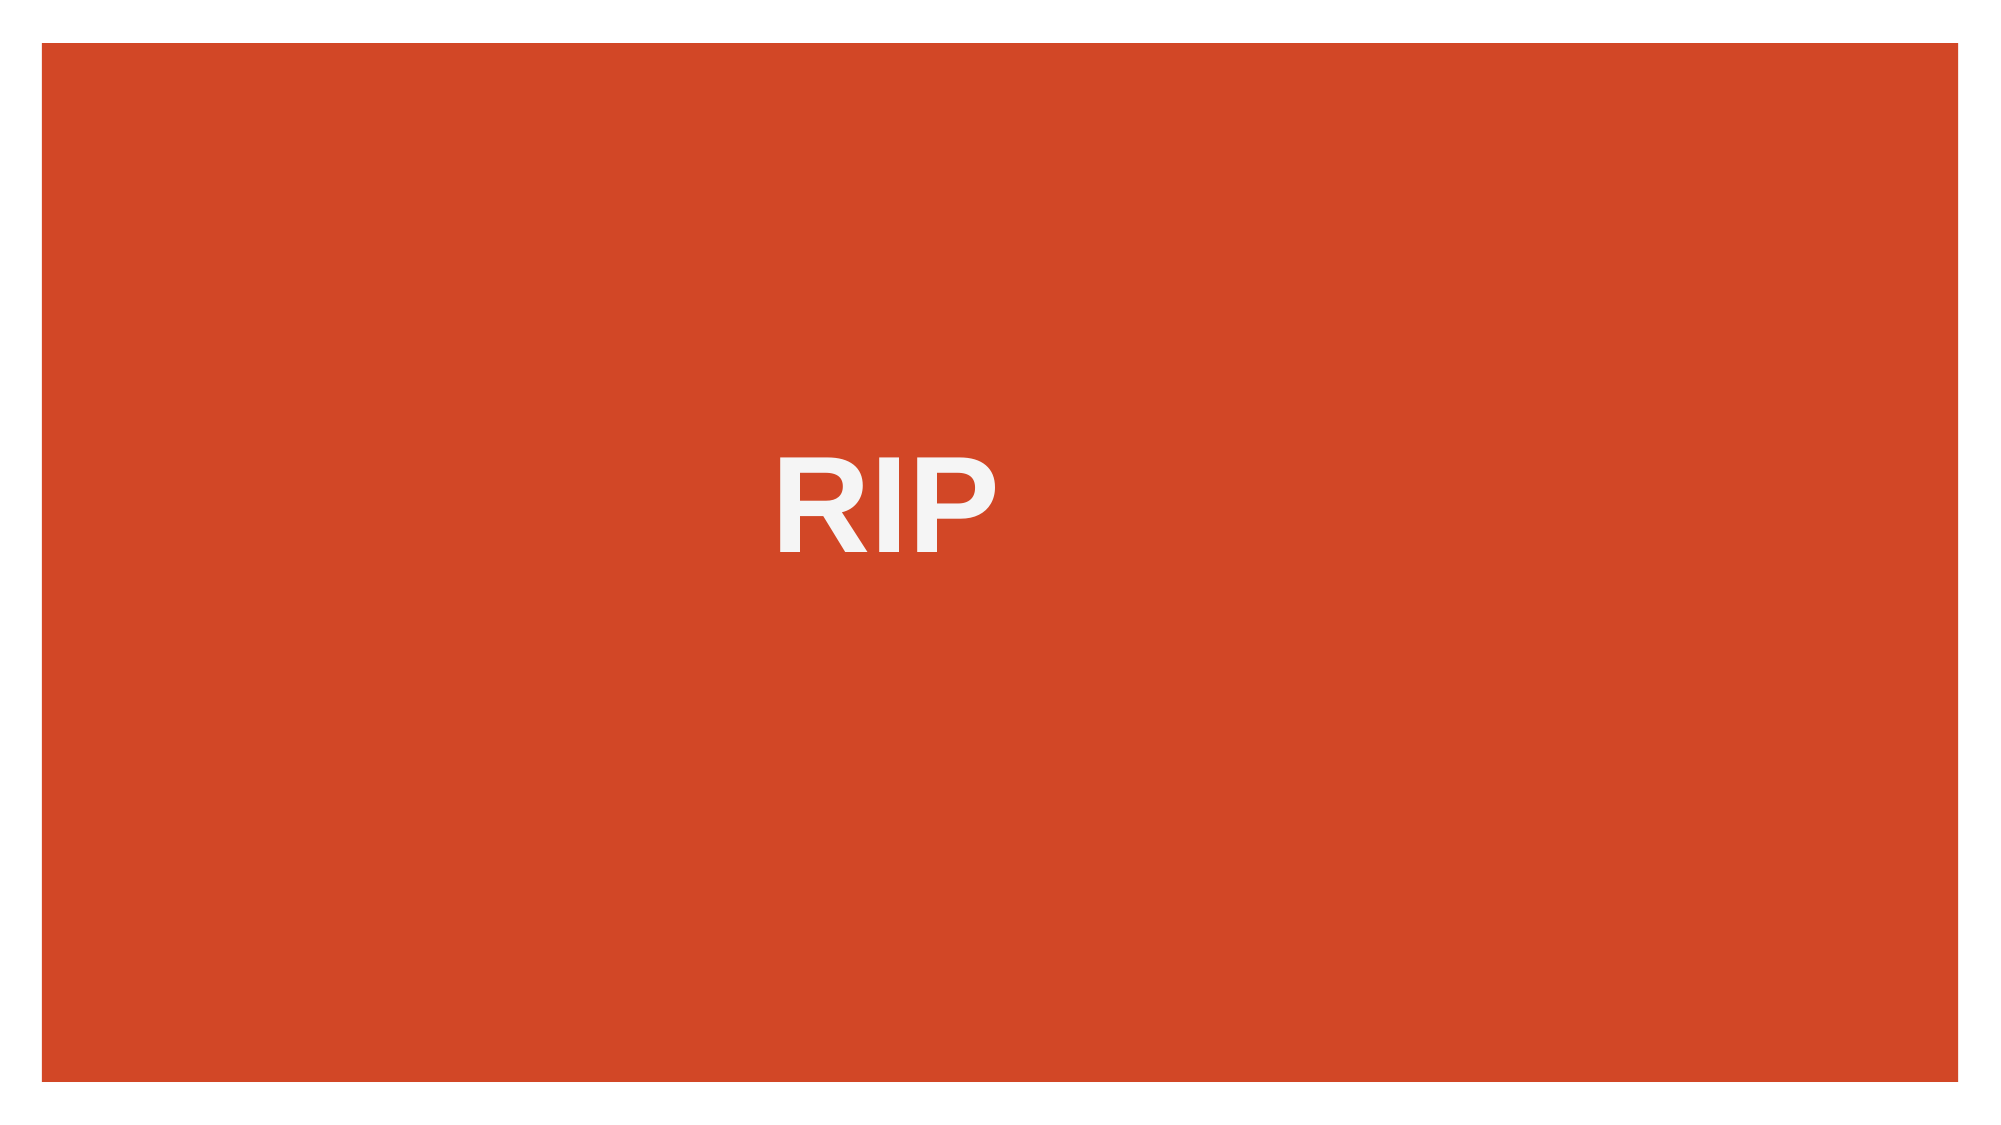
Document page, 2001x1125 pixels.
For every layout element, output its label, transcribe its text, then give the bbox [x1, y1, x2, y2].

title RIP [769, 389, 1898, 580]
